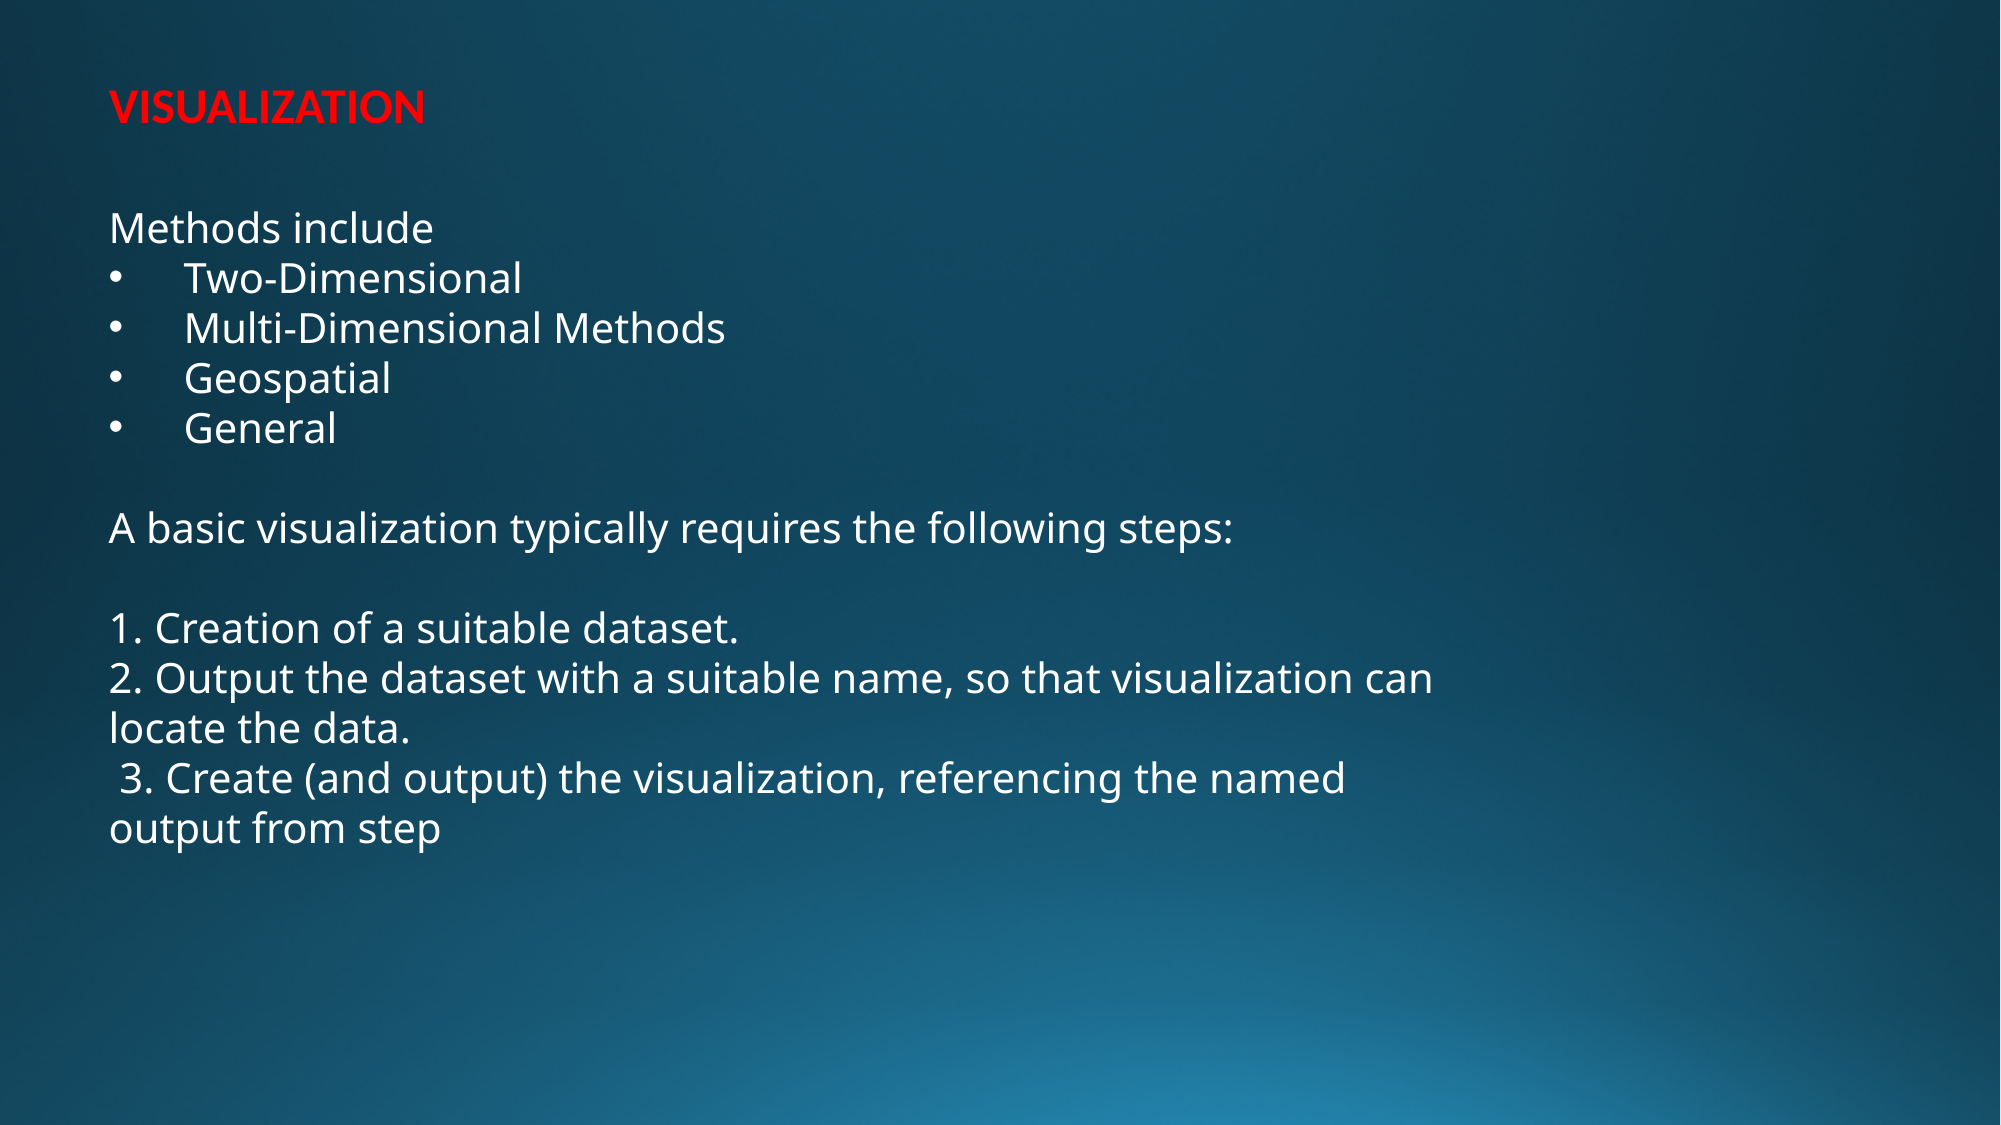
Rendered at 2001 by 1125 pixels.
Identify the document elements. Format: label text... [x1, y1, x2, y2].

text_box Methods include Two-Dimensional Multi-Dimensional Methods Geospatial General A basic visualization typically requires the following steps: 1. Creation of a suitable dataset. 2. Output the dataset with a suitable name, so that visualization can locate the data. 3. Create (and output) the visualization, referencing the named output from step [93, 193, 1478, 909]
list VISUALIZATION [93, 72, 923, 169]
picture [0, 0, 2001, 1125]
